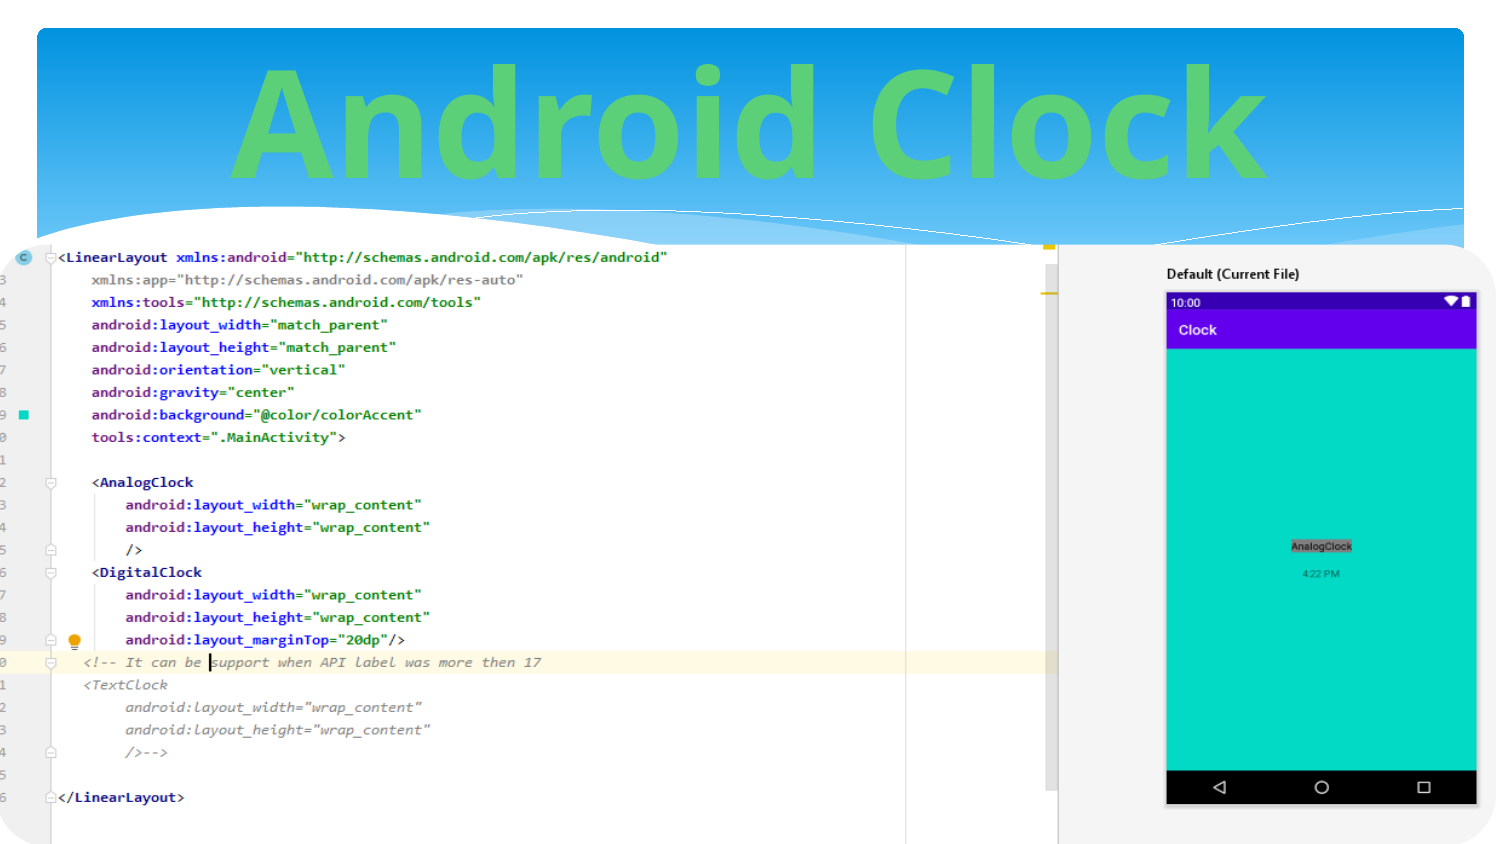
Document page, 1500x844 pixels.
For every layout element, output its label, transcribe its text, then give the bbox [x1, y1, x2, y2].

picture [0, 244, 1497, 844]
title Android Clock [75, 41, 1425, 196]
